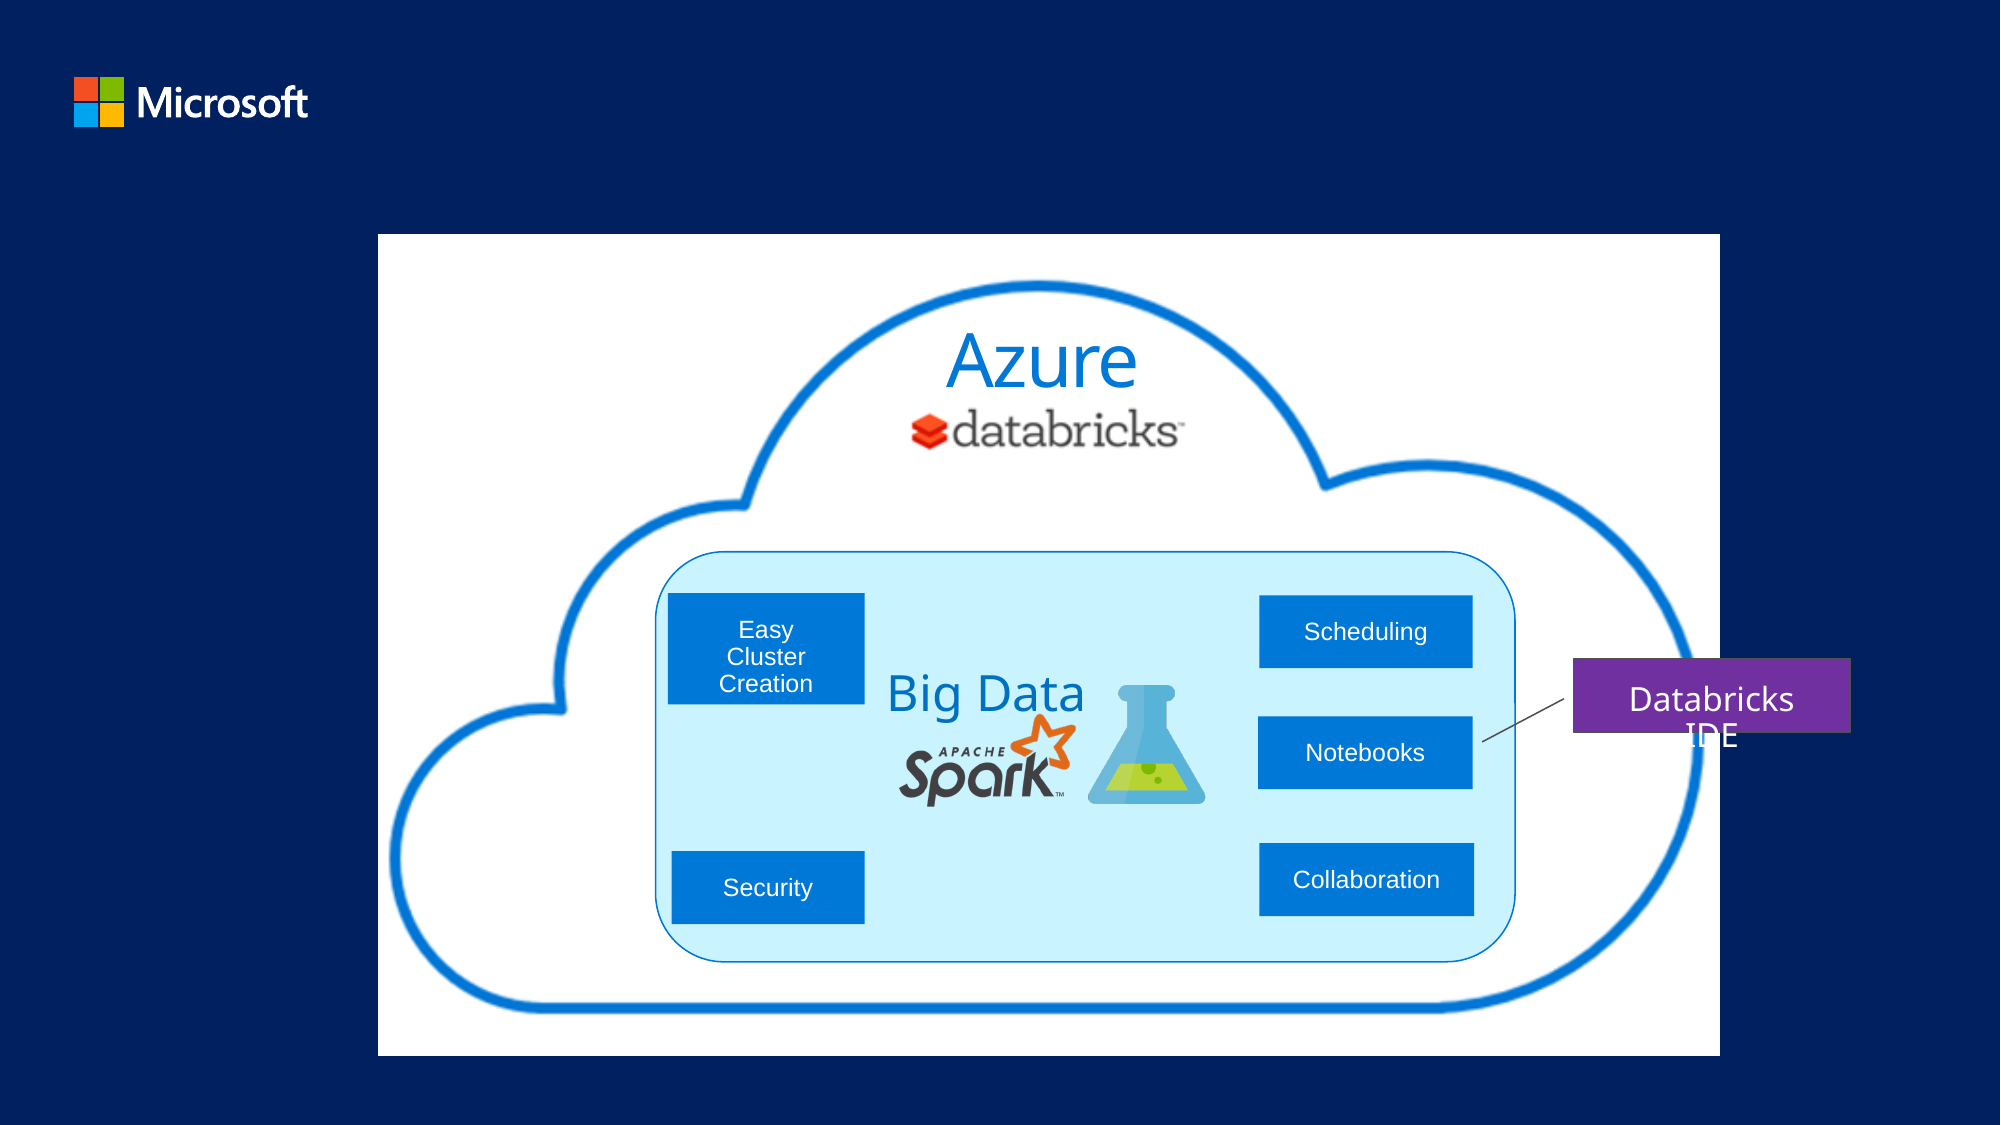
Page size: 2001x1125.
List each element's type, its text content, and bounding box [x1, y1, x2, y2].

picture [378, 234, 1720, 1056]
text_box Databricks IDE [1720, 658, 1851, 733]
